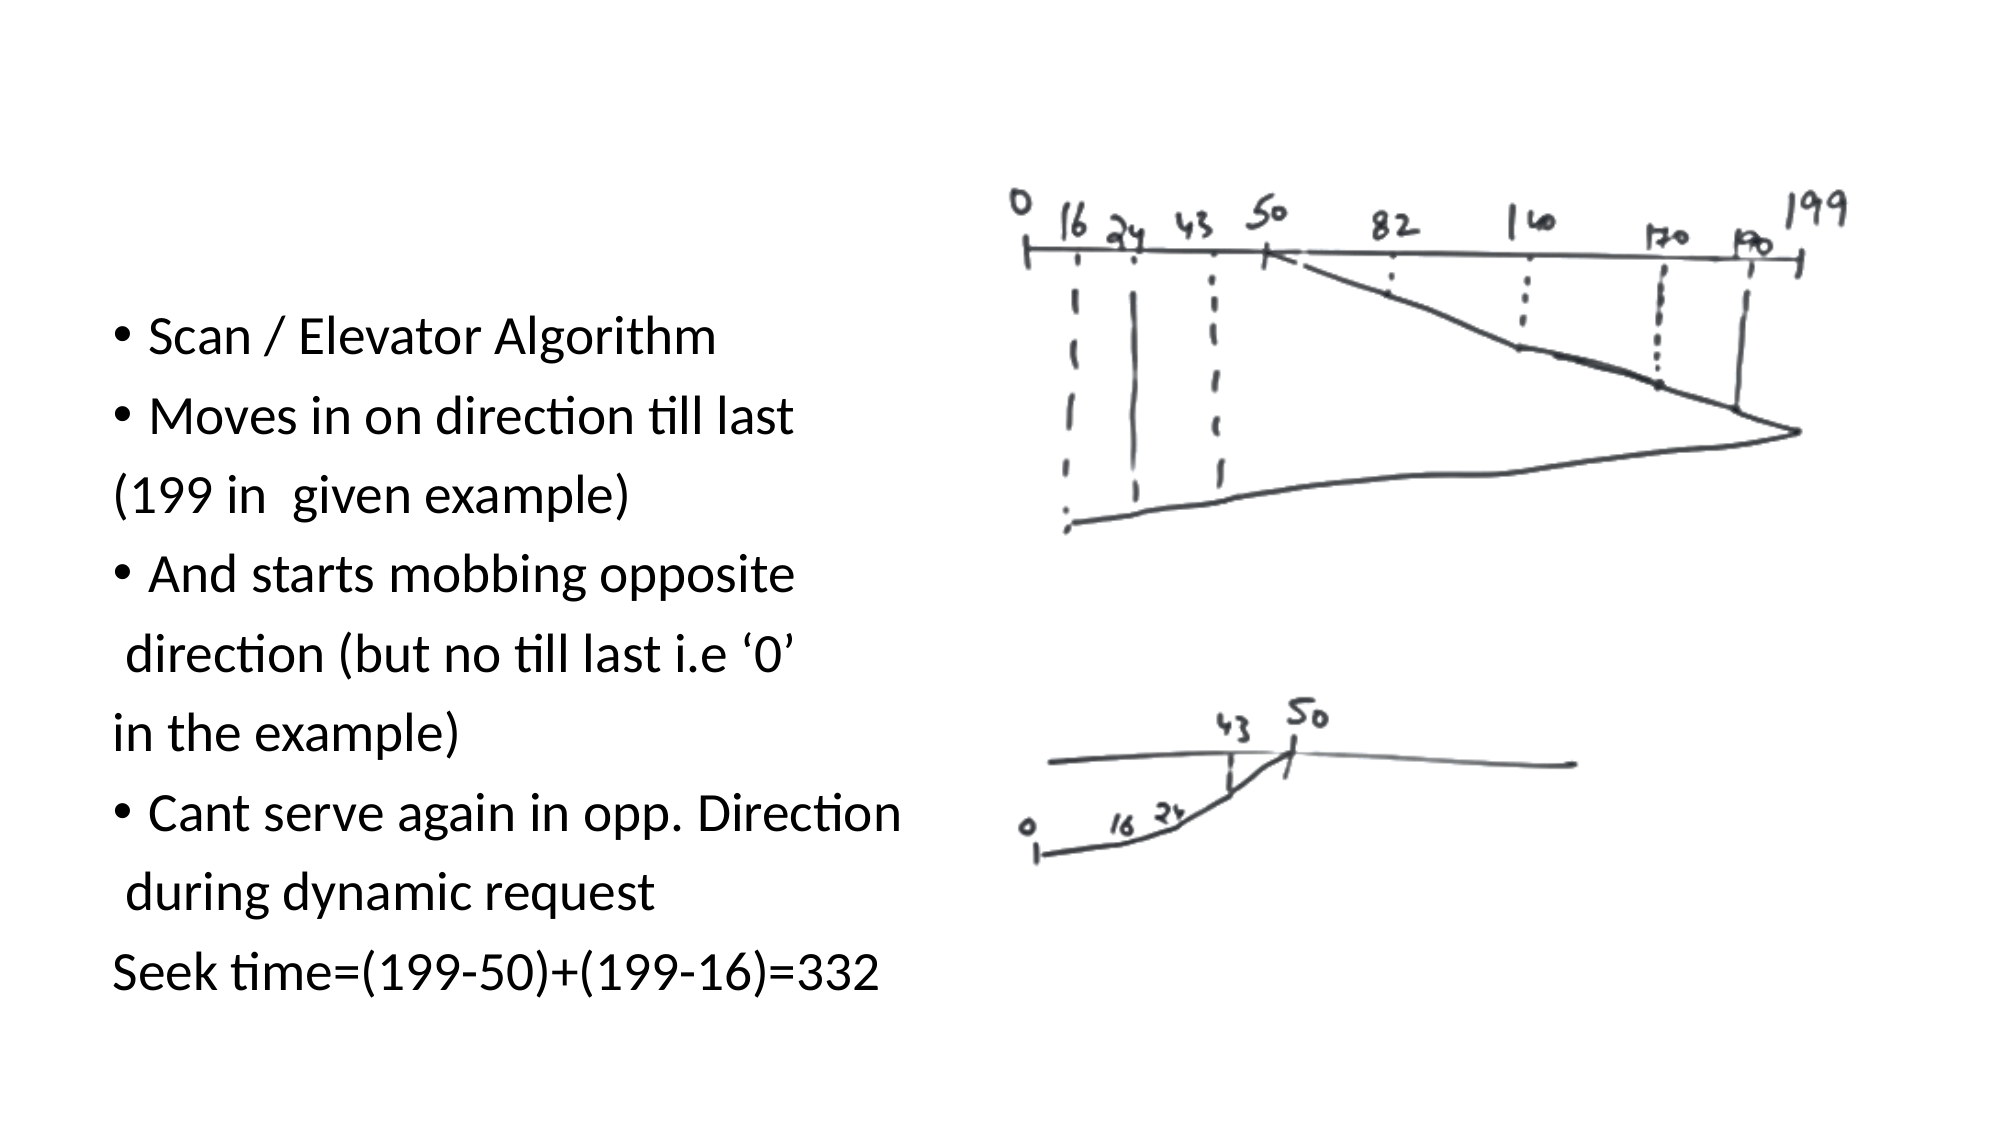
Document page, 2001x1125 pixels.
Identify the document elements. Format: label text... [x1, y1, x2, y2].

picture [981, 111, 1902, 977]
list Scan / Elevator Algorithm Moves in on direction till last (199 in given example) And starts mobbing opposite direction (but no till last i.e ‘0’ in the example) Cant serve again in opp. Direction during dynamic request Seek time=(199-50)+(199-16)=332 [97, 299, 1823, 1014]
